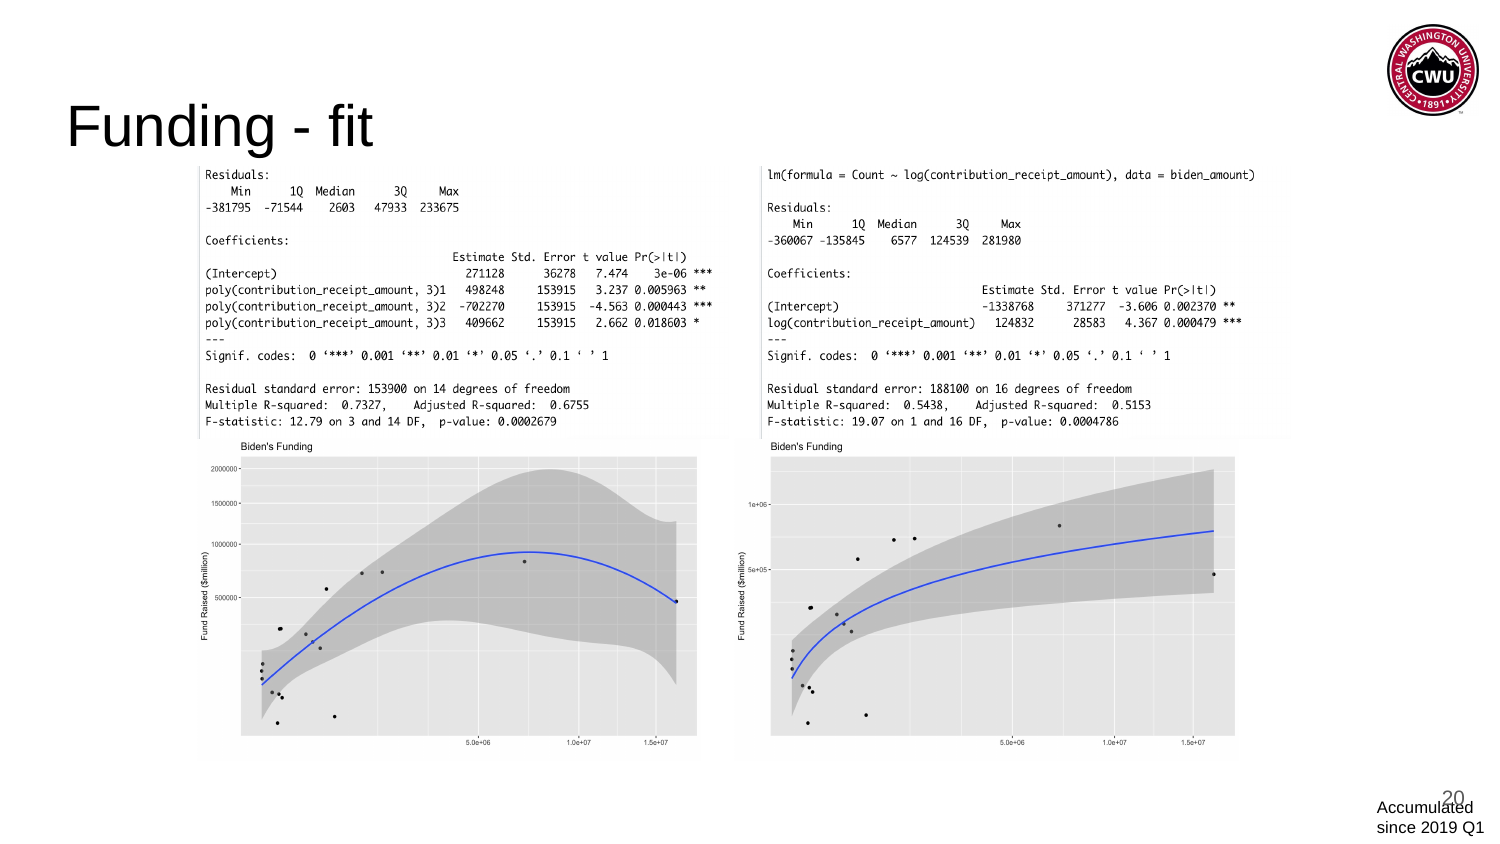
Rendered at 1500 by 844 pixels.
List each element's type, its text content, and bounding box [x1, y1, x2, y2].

text_box Accumulated since 2019 Q1 [1361, 781, 1500, 844]
picture [196, 166, 729, 762]
picture [734, 166, 1291, 762]
picture [1387, 24, 1480, 117]
slide_number 20 [1389, 764, 1480, 830]
title Funding - fit [51, 72, 1449, 167]
